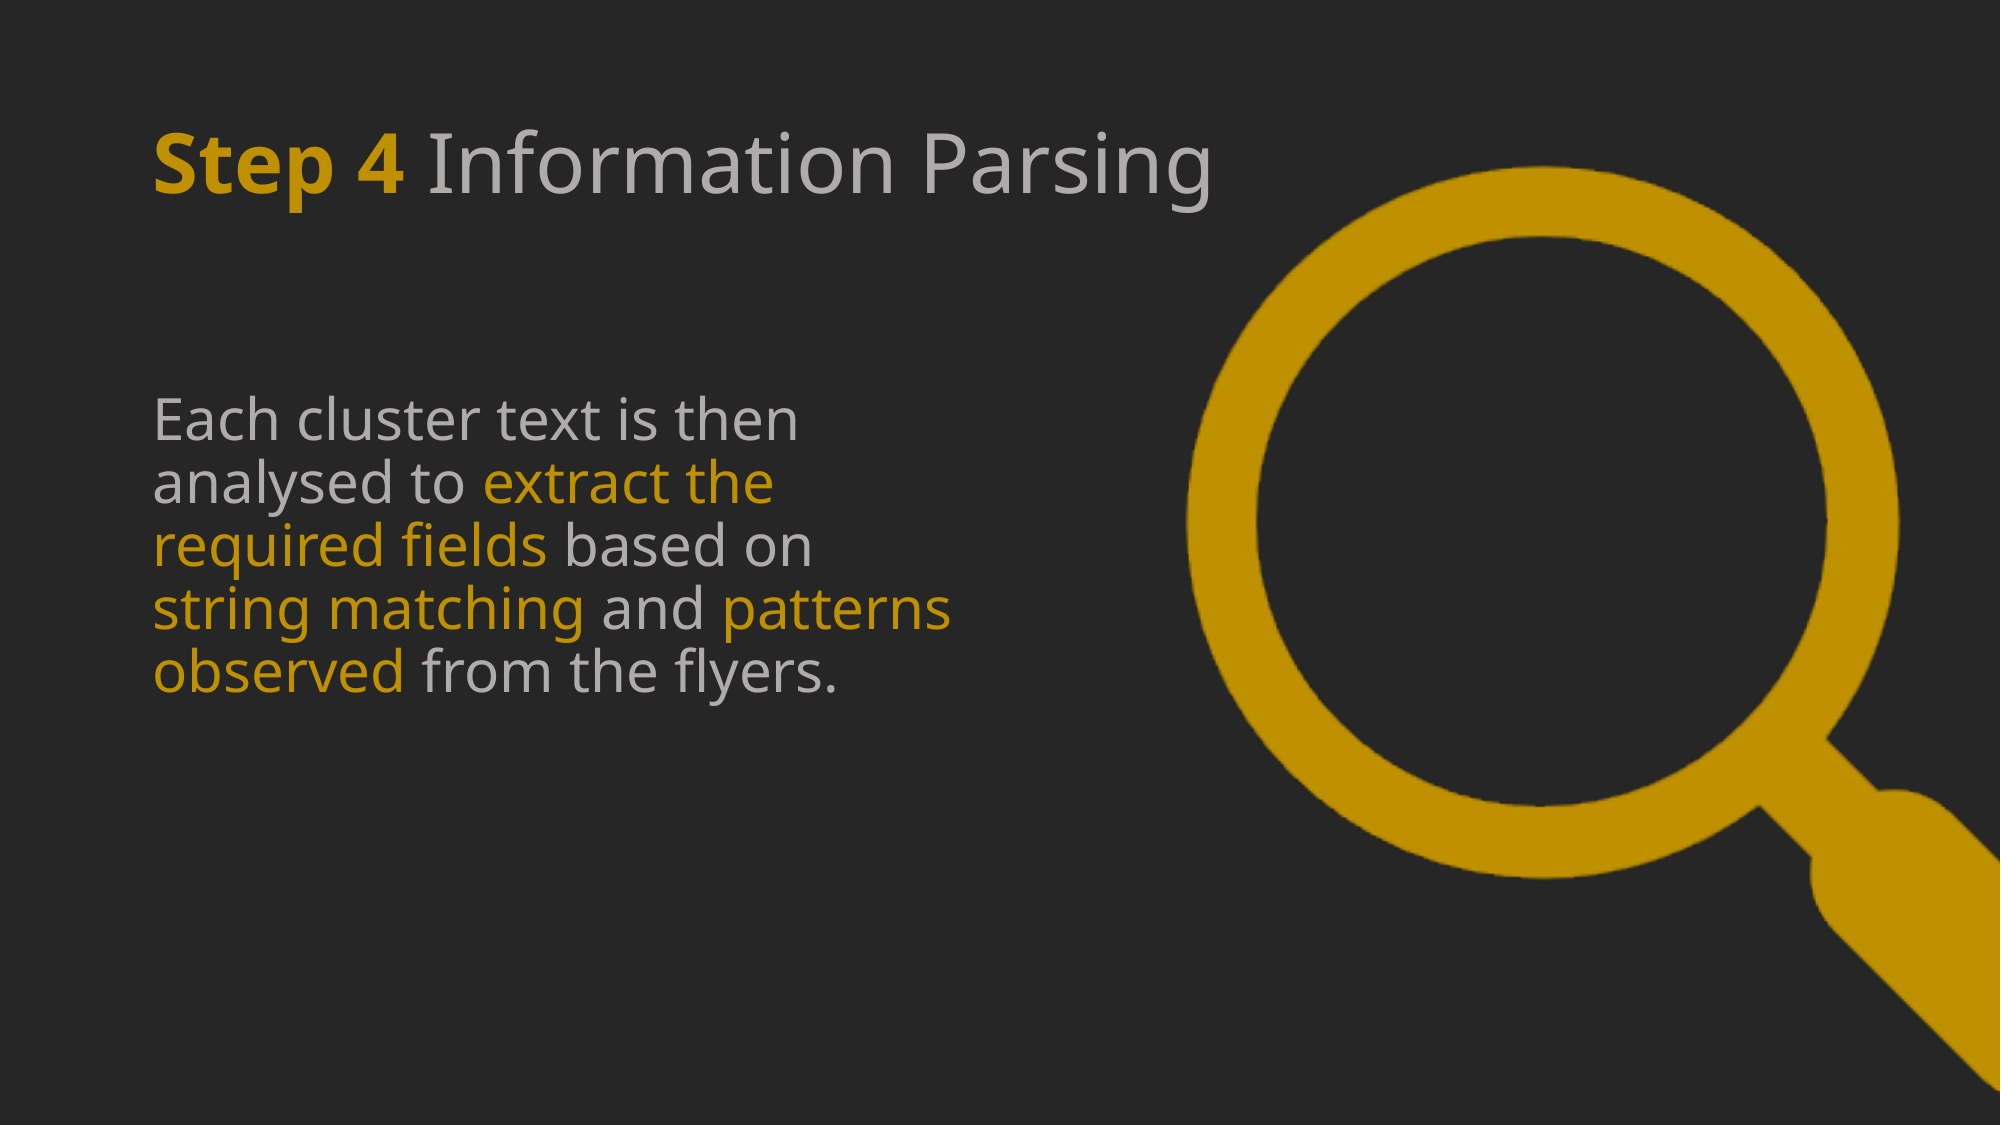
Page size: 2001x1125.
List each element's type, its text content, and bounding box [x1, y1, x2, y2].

list Each cluster text is then analysed to extract the required fields based on string matching and patterns observed from the flyers. [137, 382, 975, 1014]
picture [1085, 65, 2000, 1125]
title Step 4 Information Parsing [137, 59, 1863, 275]
